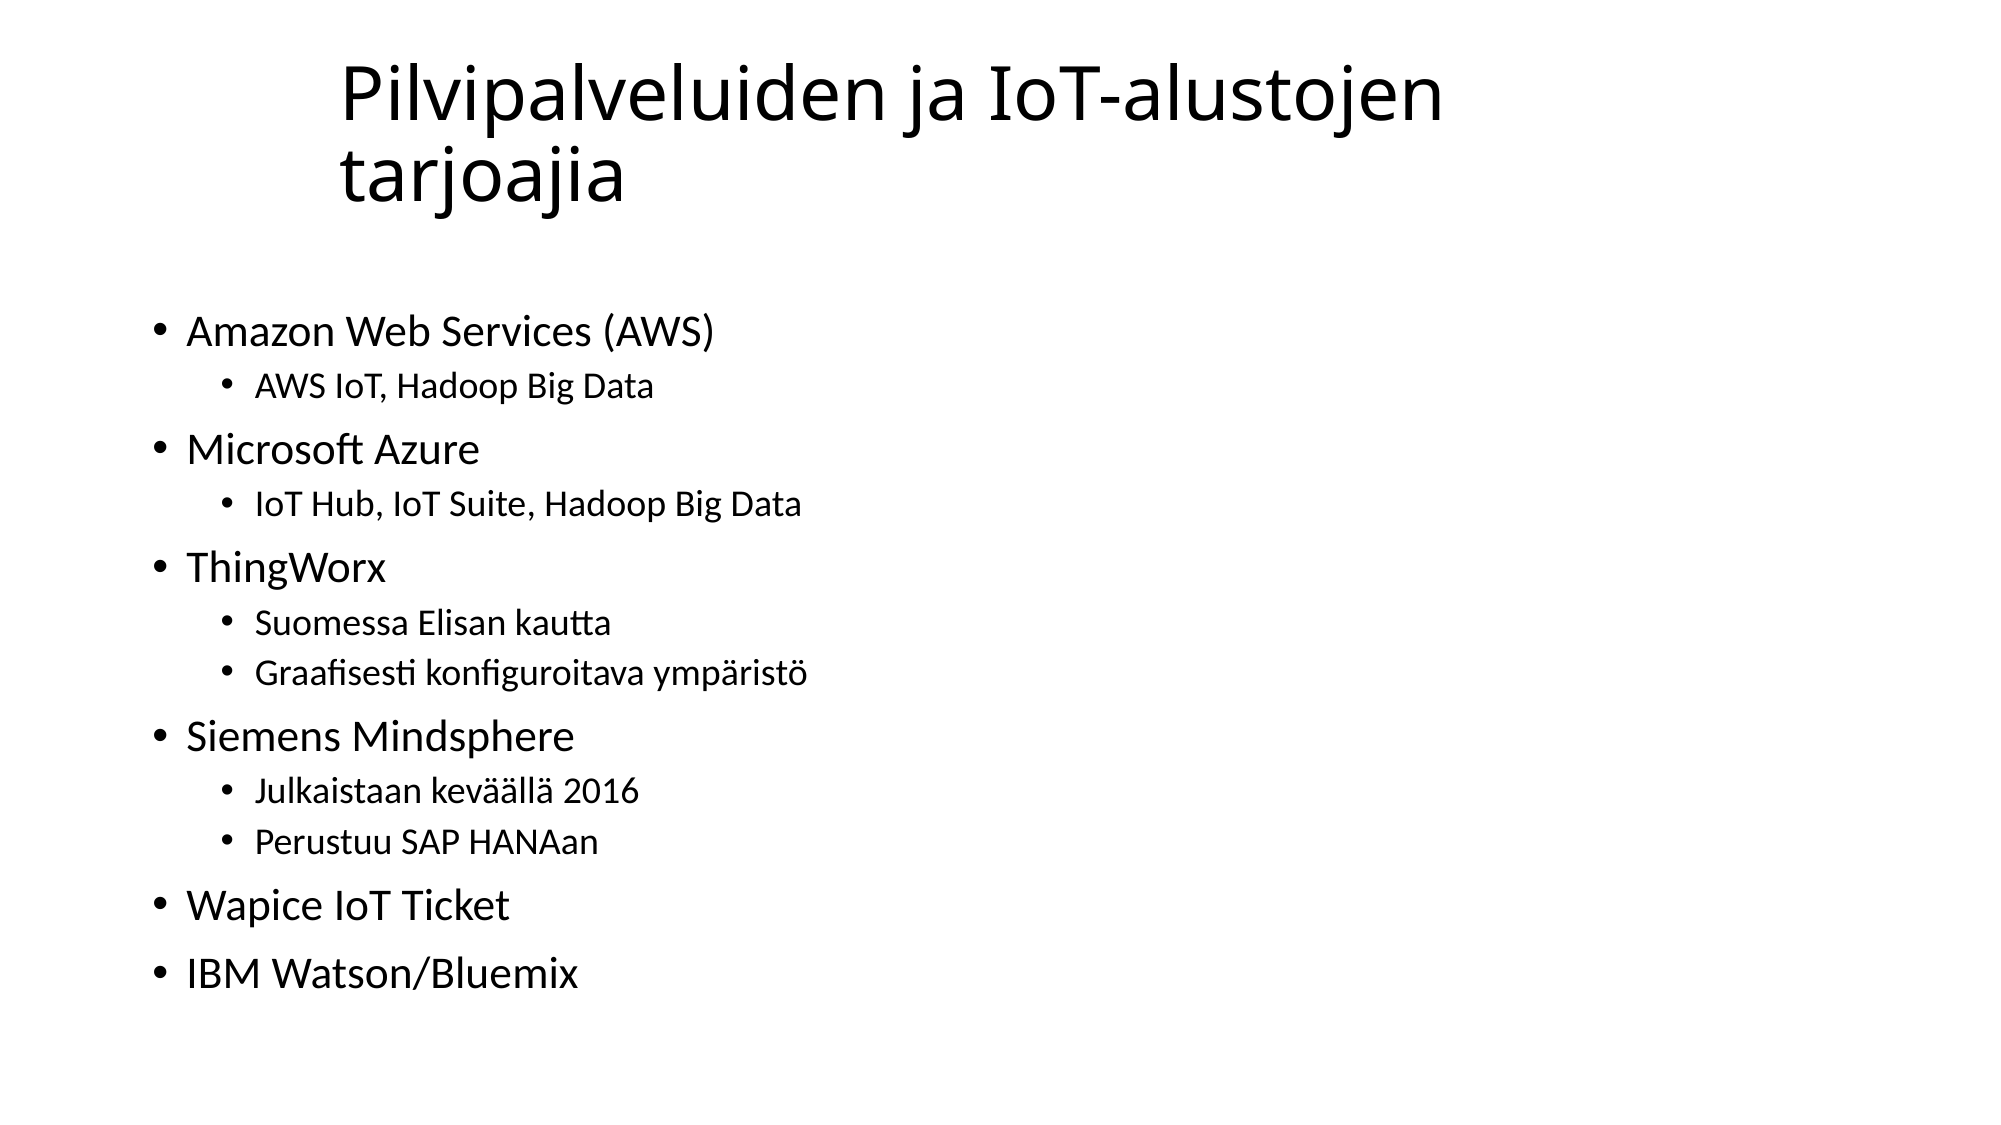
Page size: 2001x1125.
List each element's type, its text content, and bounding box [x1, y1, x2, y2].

title Pilvipalveluiden ja IoT-alustojen tarjoajia [324, 42, 1675, 231]
list Amazon Web Services (AWS) AWS IoT, Hadoop Big Data Microsoft Azure IoT Hub, IoT Suite, Hadoop Big Data ThingWorx Suomessa Elisan kautta Graafisesti konfiguroitava ympäristö Siemens Mindsphere Julkaistaan keväällä 2016 Perustuu SAP HANAan Wapice IoT Ticket IBM Watson/Bluemix [137, 299, 1863, 1014]
